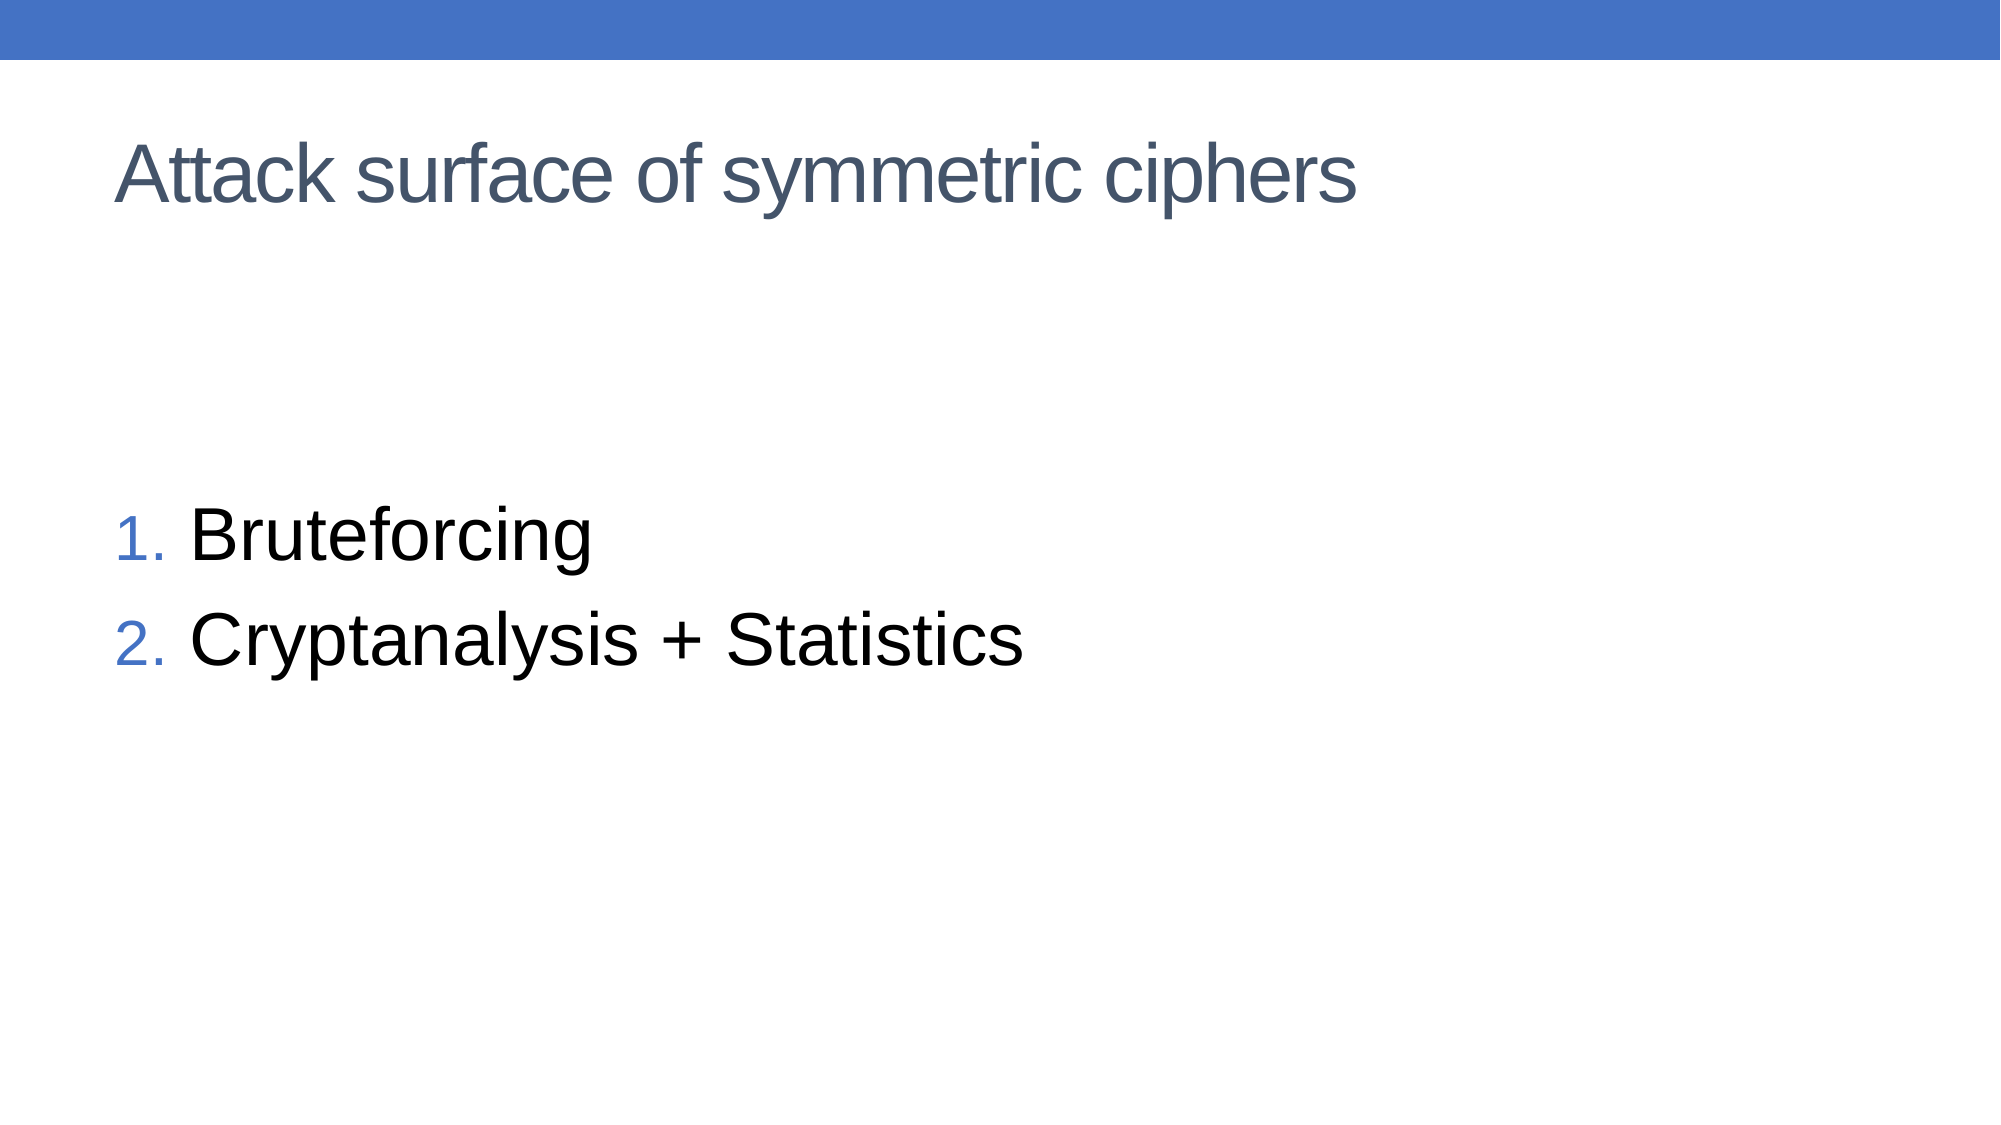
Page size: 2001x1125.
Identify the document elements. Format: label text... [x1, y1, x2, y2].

list Bruteforcing Cryptanalysis + Statistics [99, 262, 1900, 1063]
title Attack surface of symmetric ciphers [99, 87, 1900, 250]
